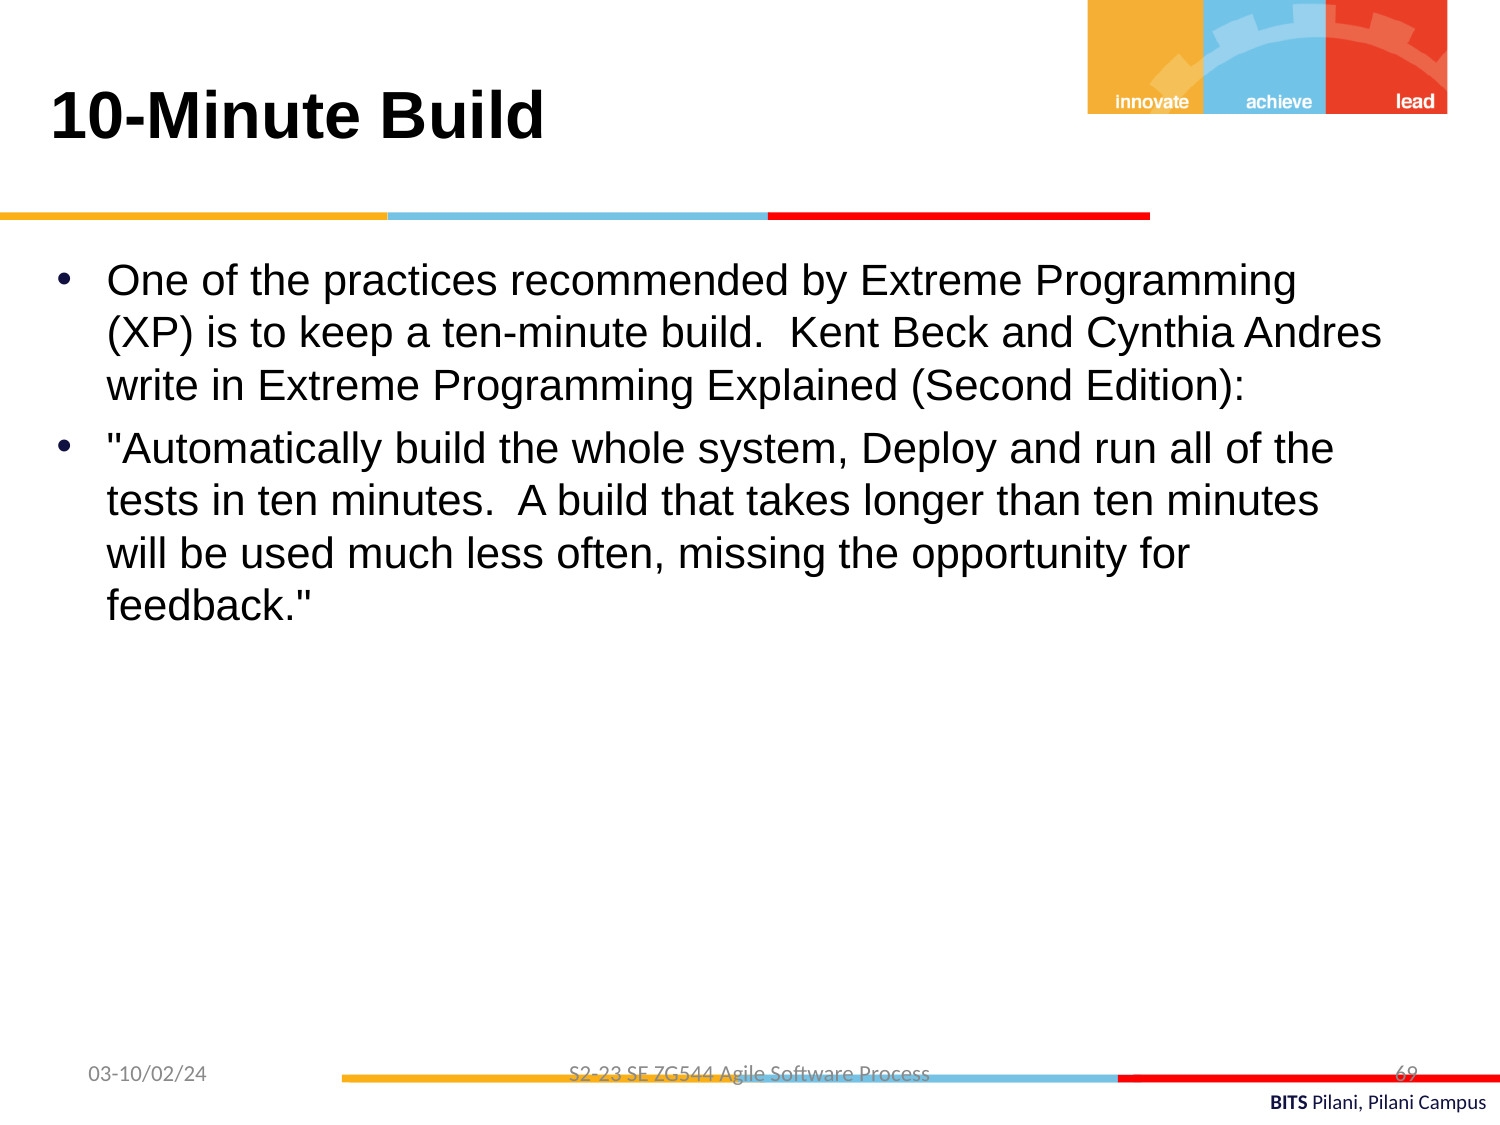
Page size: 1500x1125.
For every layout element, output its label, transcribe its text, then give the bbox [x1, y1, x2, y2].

text_box 03-10/02/24 [81, 1052, 419, 1093]
text_box 10-Minute Build [44, 24, 1069, 213]
text_box S2-23 SE ZG544 Agile Software Process [519, 1052, 981, 1093]
slide_number 69 [1385, 1054, 1426, 1091]
list One of the practices recommended by Extreme Programming (XP) is to keep a ten-minute build. Kent Beck and Cynthia Andres write in Extreme Programming Explained (Second Edition): "Automatically build the whole system, Deploy and run all of the tests in ten minutes. A build that takes longer than ten minutes will be used much less often, missing the opportunity for feedback." [49, 244, 1401, 988]
picture [1087, 0, 1448, 114]
